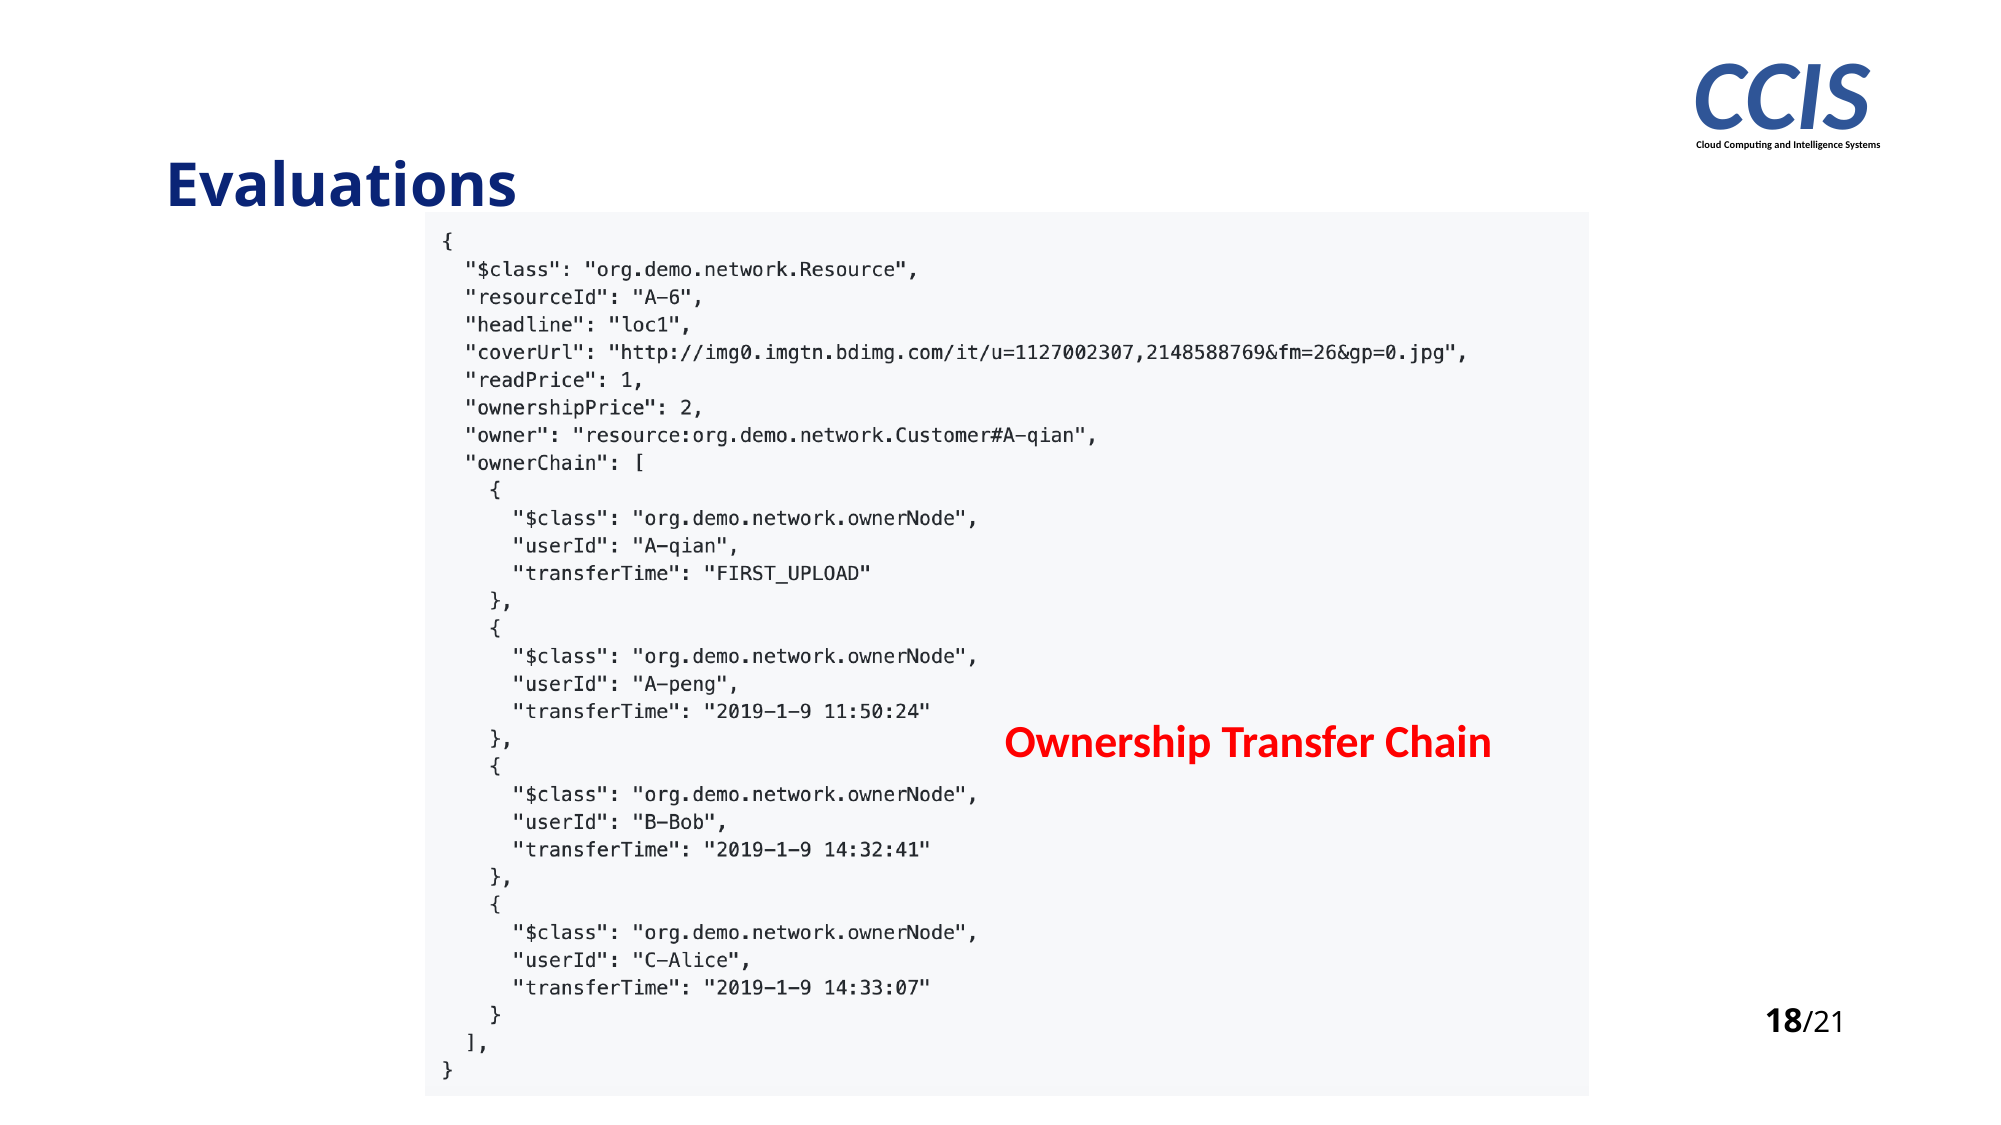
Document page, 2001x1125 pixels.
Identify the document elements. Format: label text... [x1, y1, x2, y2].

text_box Evaluations [165, 124, 1598, 219]
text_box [425, 212, 1589, 1096]
text_box CCIS [1648, 22, 1915, 158]
text_box Cloud Computing and Intelligence Systems [1676, 130, 1901, 158]
text_box 18/21 [1764, 998, 1871, 1039]
